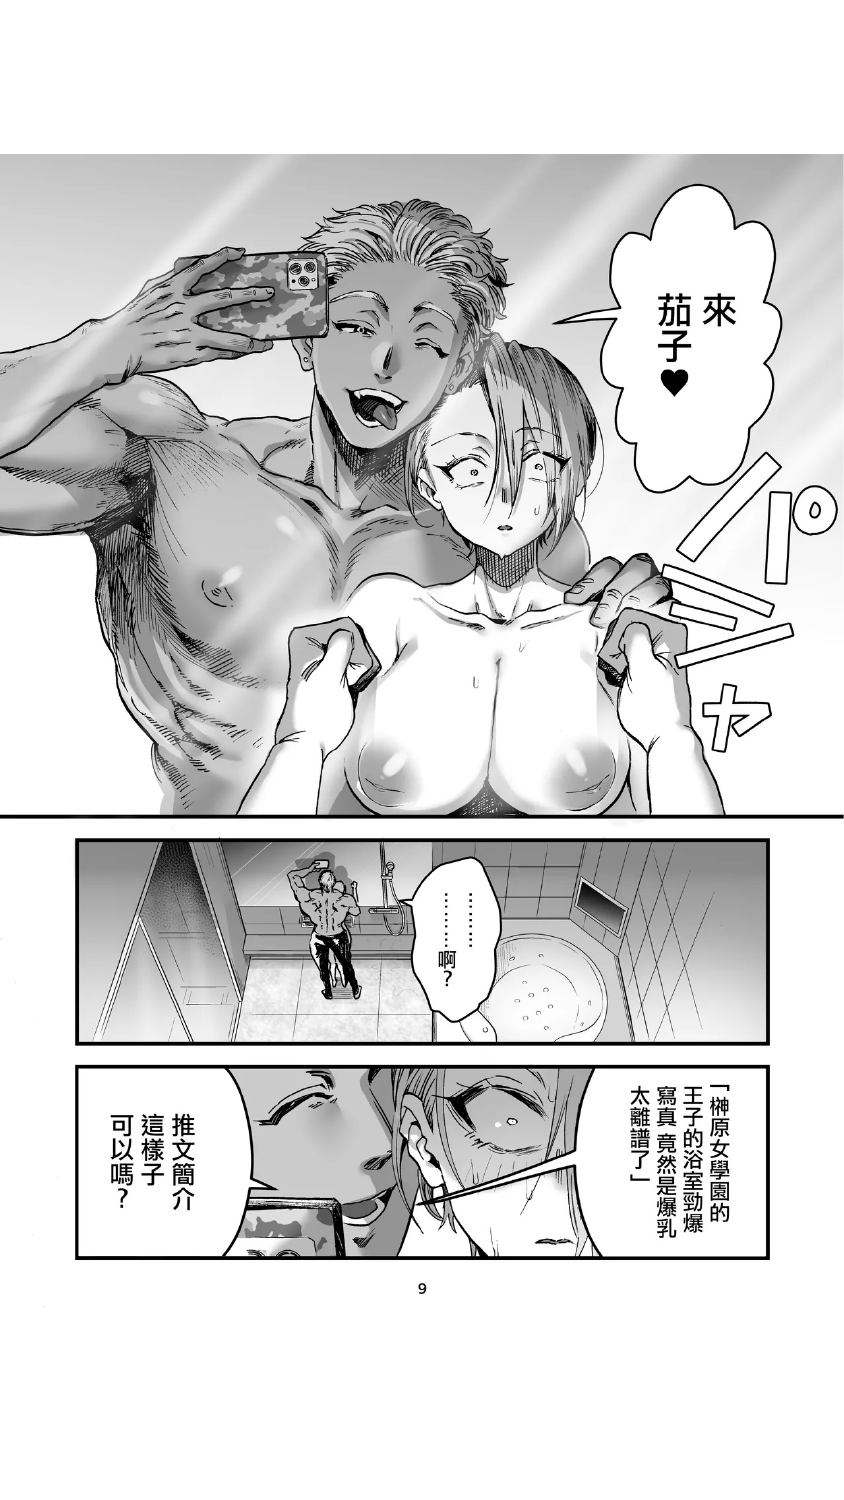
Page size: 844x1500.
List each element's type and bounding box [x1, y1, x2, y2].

picture [0, 154, 844, 1346]
